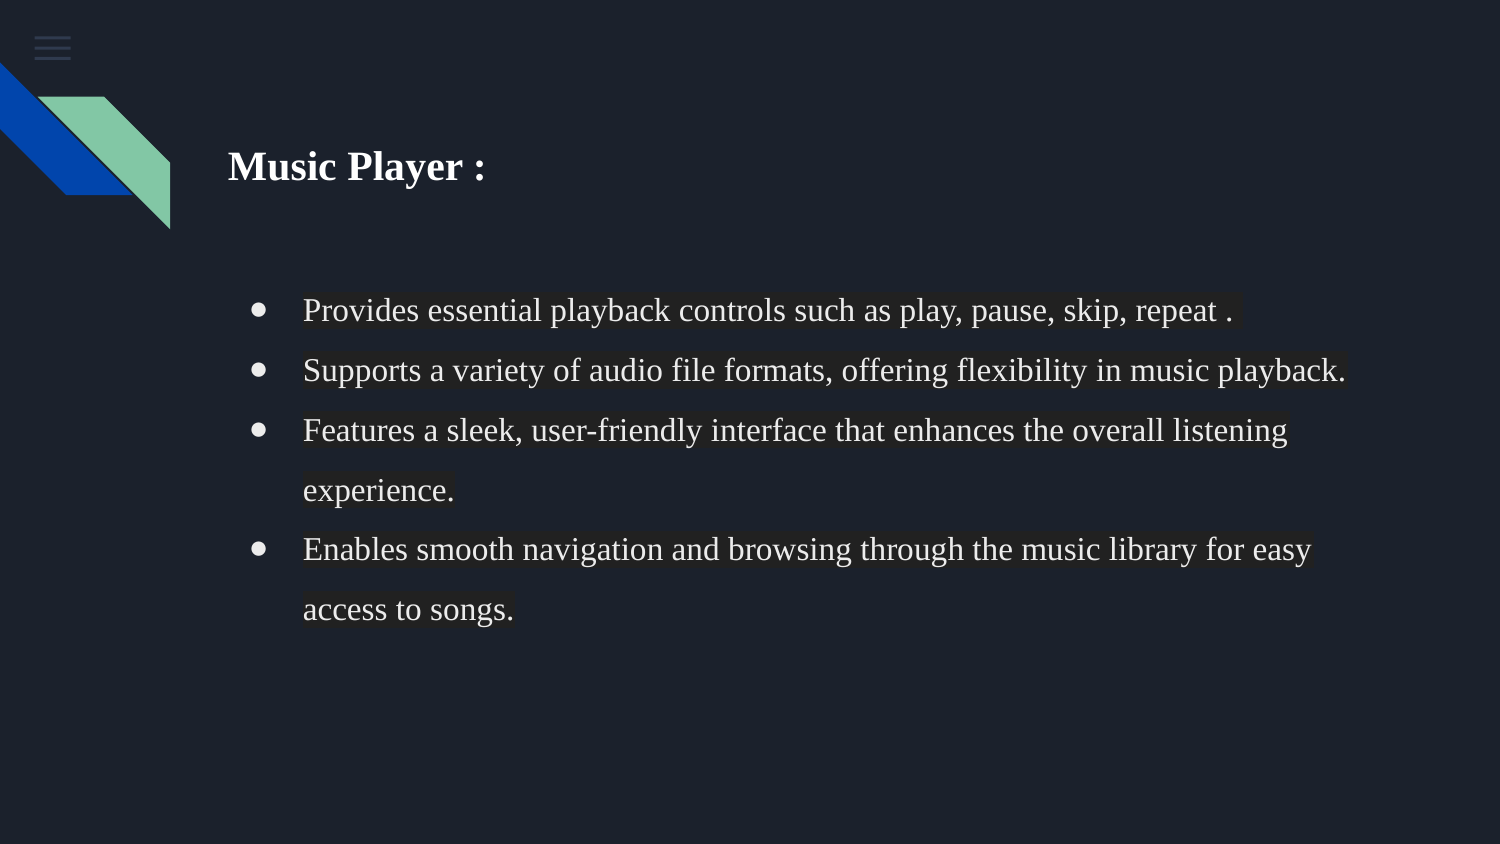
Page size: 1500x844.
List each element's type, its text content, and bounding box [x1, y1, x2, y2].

list Provides essential playback controls such as play, pause, skip, repeat . Supports a variety of audio file formats, offering flexibility in music playback. Features a sleek, user-friendly interface that enhances the overall listening experience. Enables smooth navigation and browsing through the music library for easy access to songs. [212, 253, 1368, 757]
title Music Player : [212, 133, 1368, 213]
